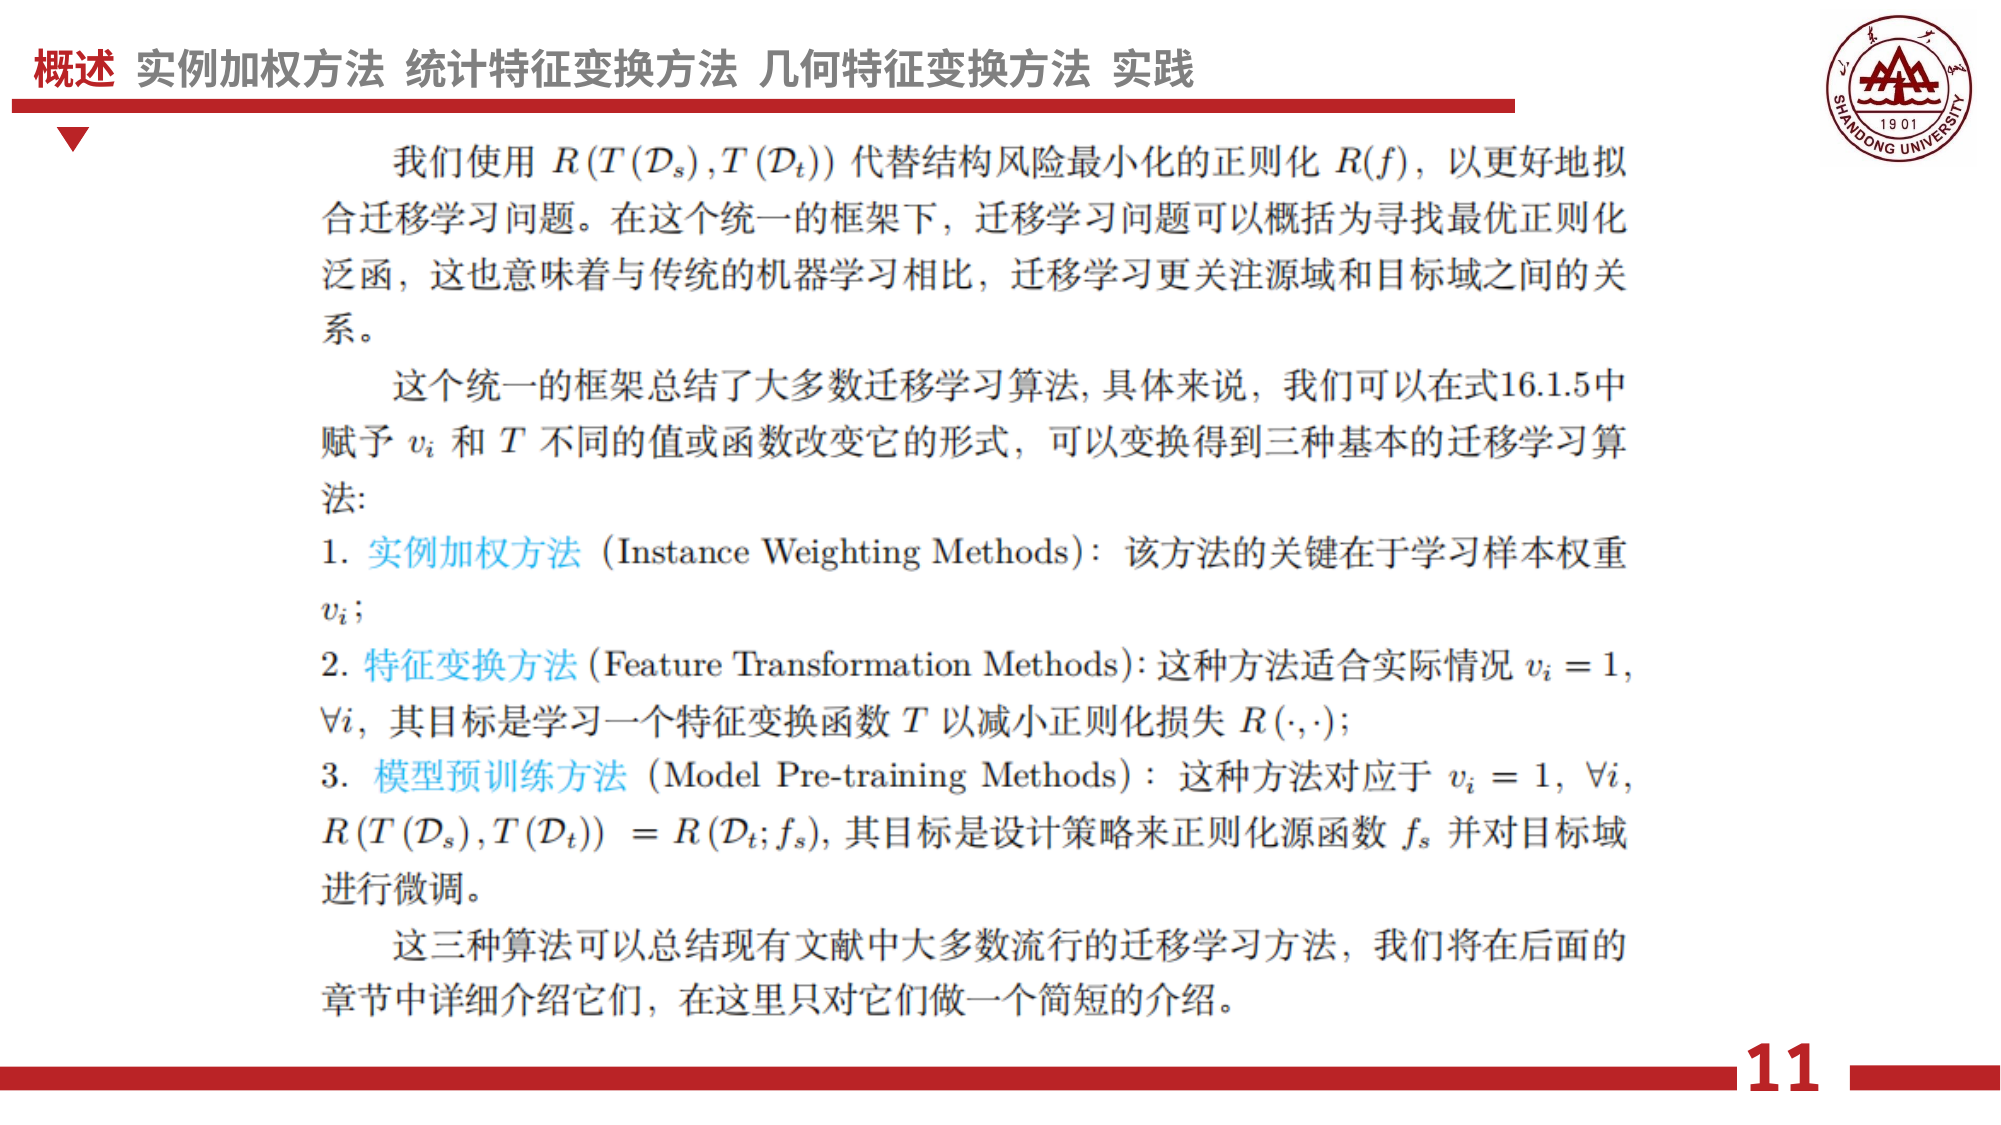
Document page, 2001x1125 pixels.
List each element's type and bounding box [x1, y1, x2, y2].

picture [1820, 9, 1977, 167]
picture [287, 129, 1656, 1031]
